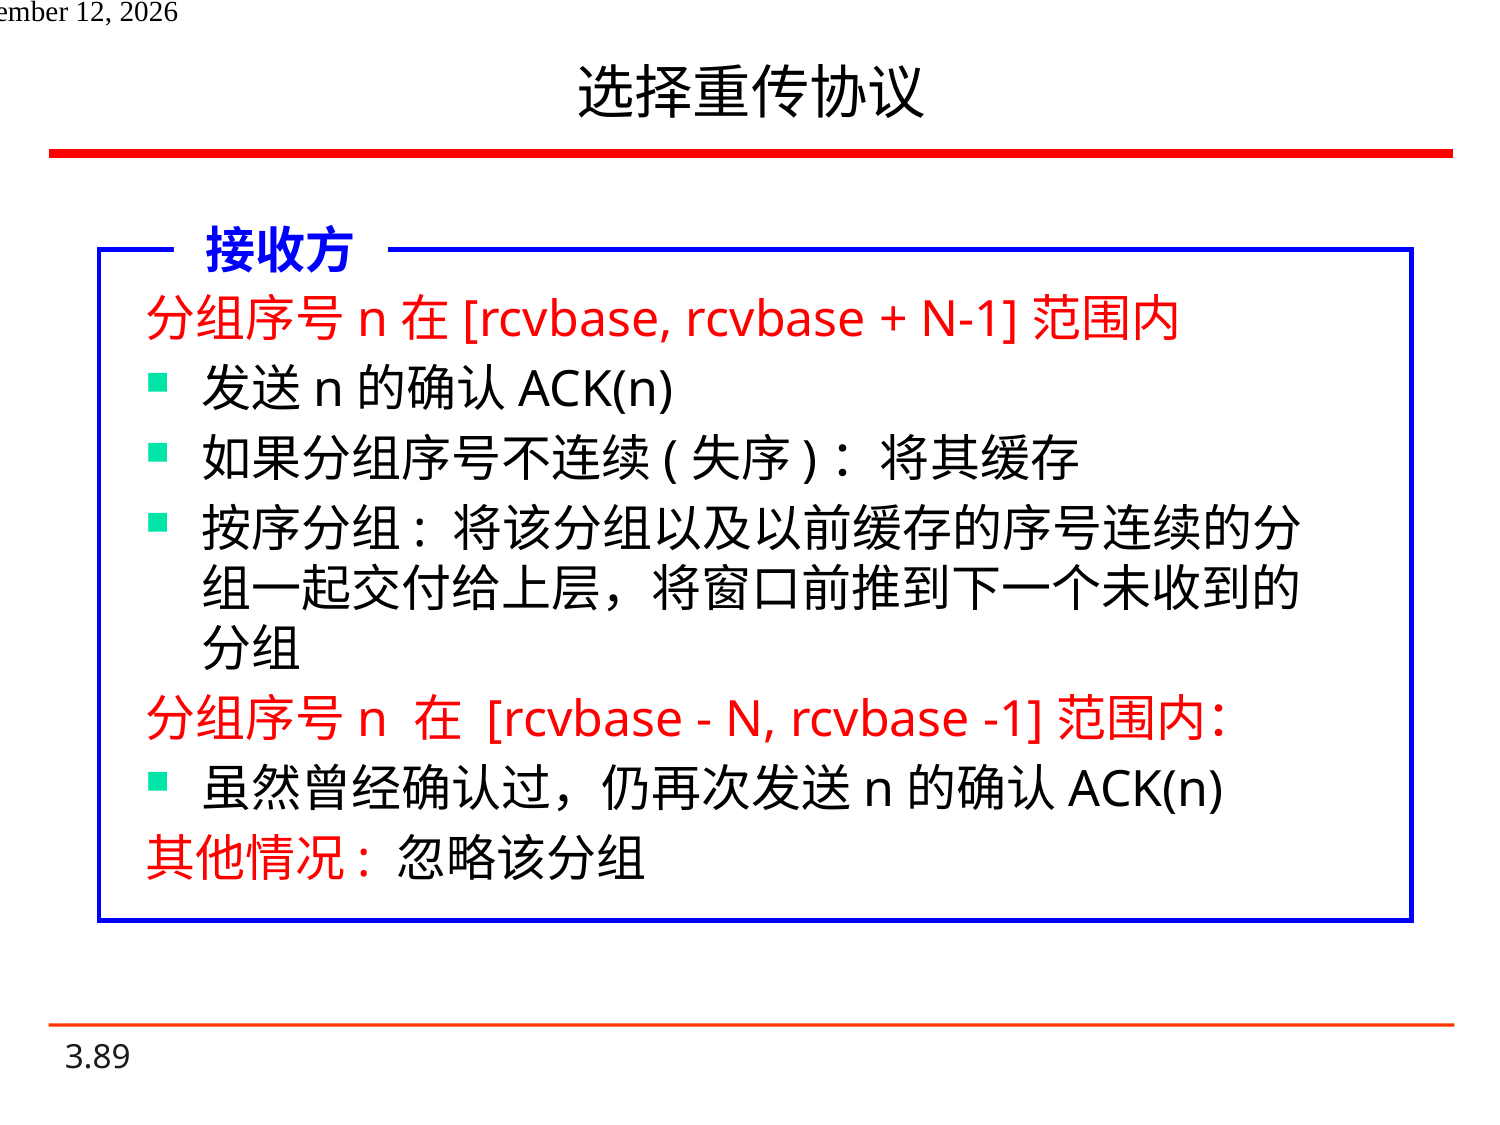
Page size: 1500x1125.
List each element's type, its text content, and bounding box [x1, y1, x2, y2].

title 选择重传协议 [59, 37, 1443, 143]
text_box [173, 211, 389, 287]
text_box [98, 249, 1412, 921]
